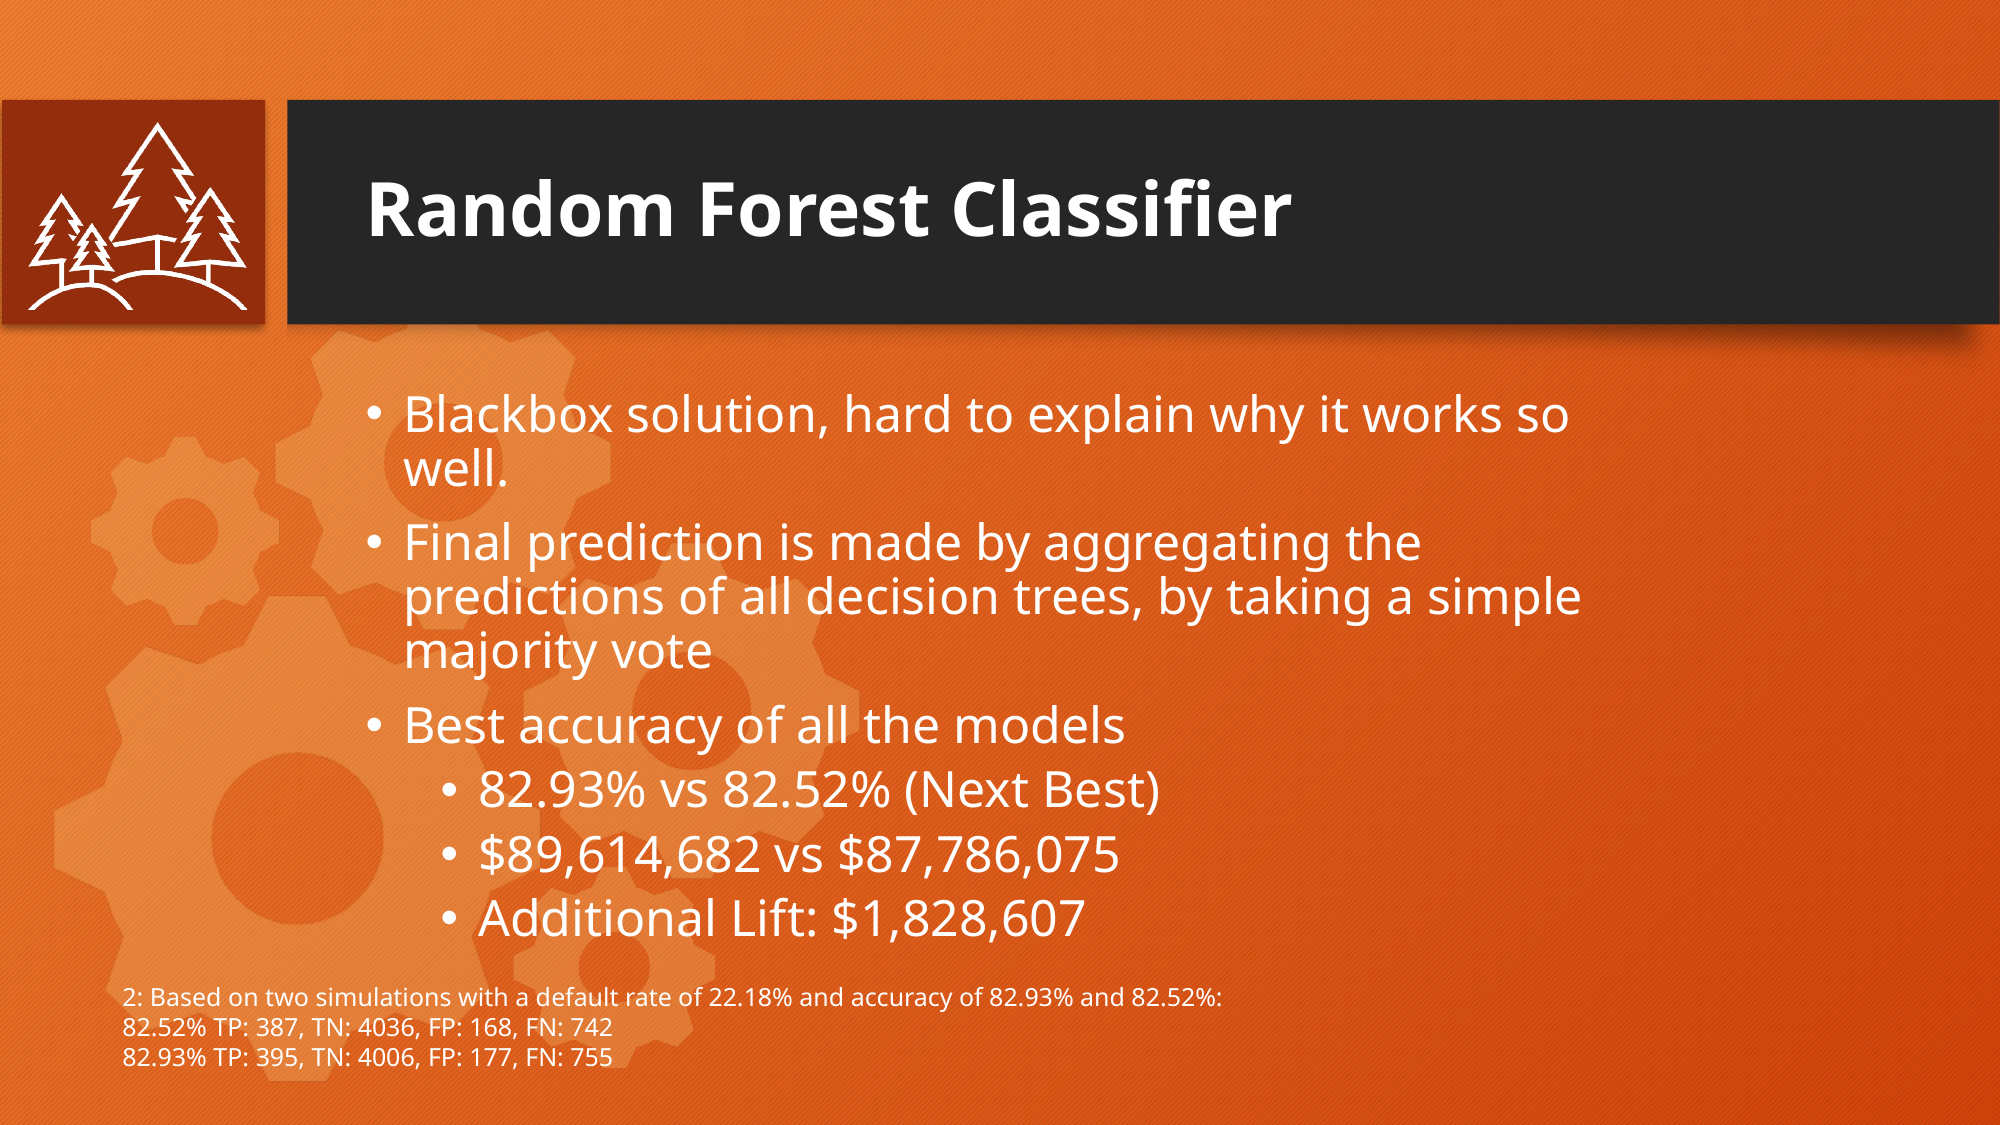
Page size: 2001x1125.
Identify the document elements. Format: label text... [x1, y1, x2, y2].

title Random Forest Classifier [350, 123, 1928, 301]
picture [11, 100, 2000, 1109]
text_box 2: Based on two simulations with a default rate of 22.18% and accuracy of 82.93% and 82.52%: 82.52% TP: 387, TN: 4036, FP: 168, FN: 742 82.93% TP: 395, TN: 4006, FP: 177, FN: 755 [107, 973, 1825, 1079]
list Blackbox solution, hard to explain why it works so well. Final prediction is made by aggregating the predictions of all decision trees, by taking a simple majority vote Best accuracy of all the models 82.93% vs 82.52% (Next Best) $89,614,682 vs $87,786,075 Additional Lift: $1,828,607 [350, 381, 1699, 973]
